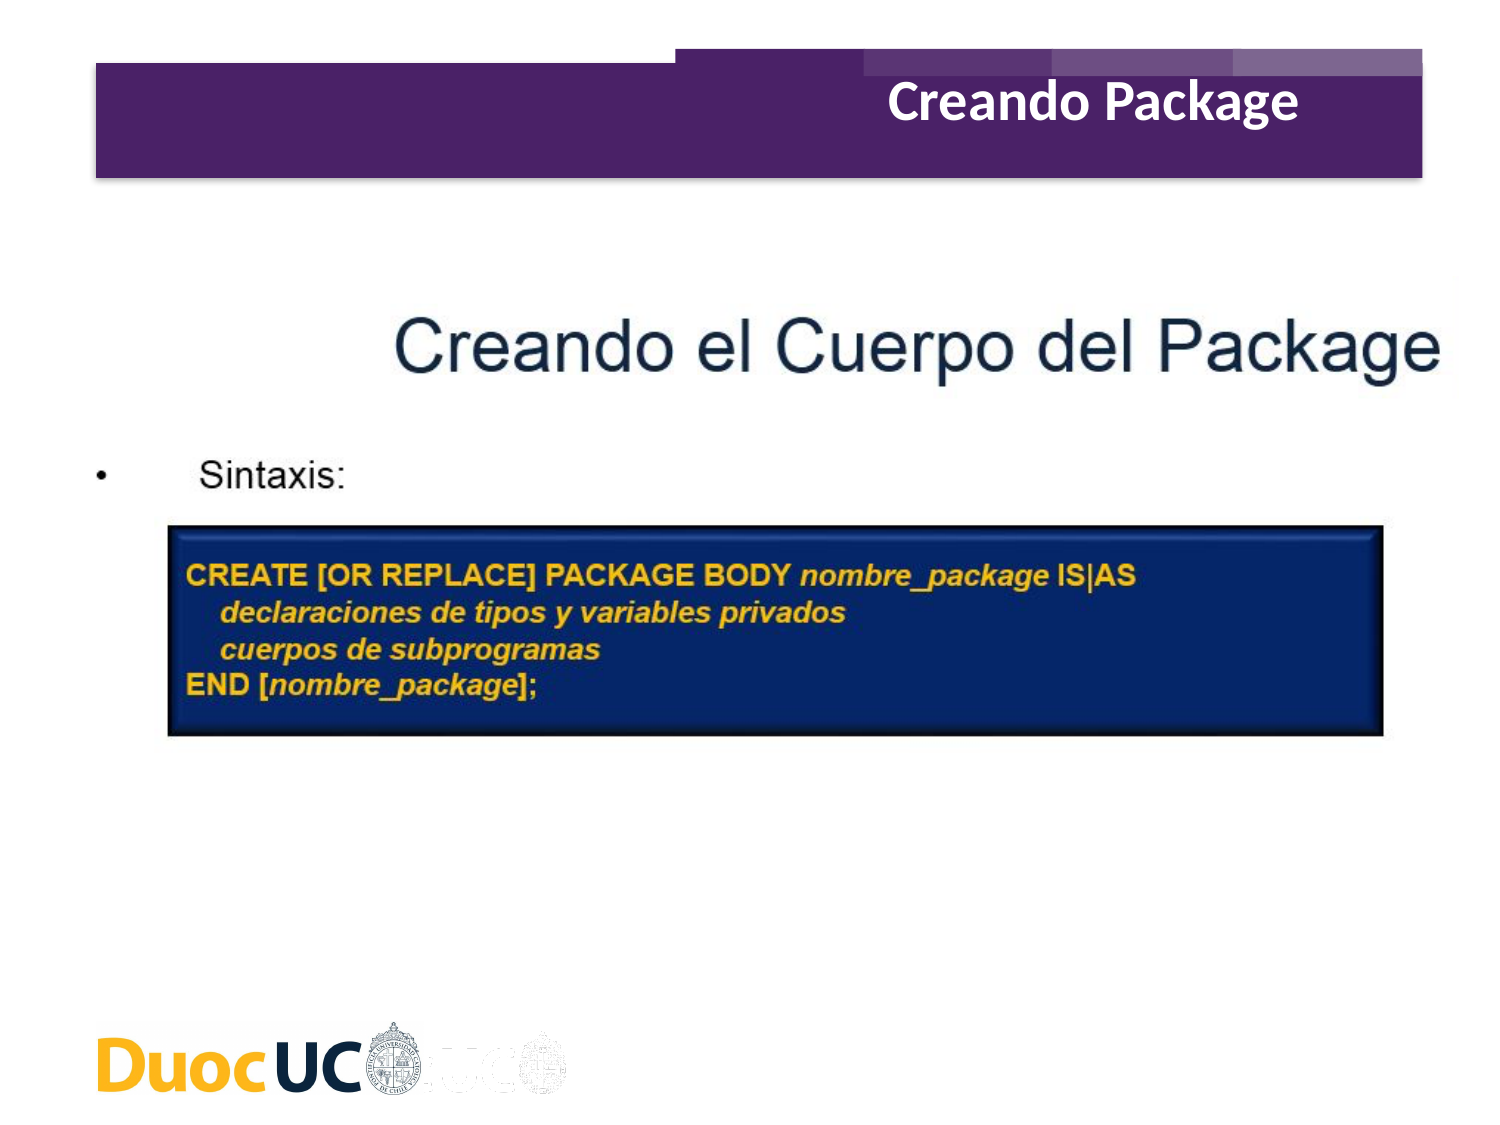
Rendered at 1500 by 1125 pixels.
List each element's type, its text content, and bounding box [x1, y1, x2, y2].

picture [96, 1021, 566, 1095]
text_box Creando Package [768, 54, 1420, 141]
picture [71, 275, 1459, 772]
